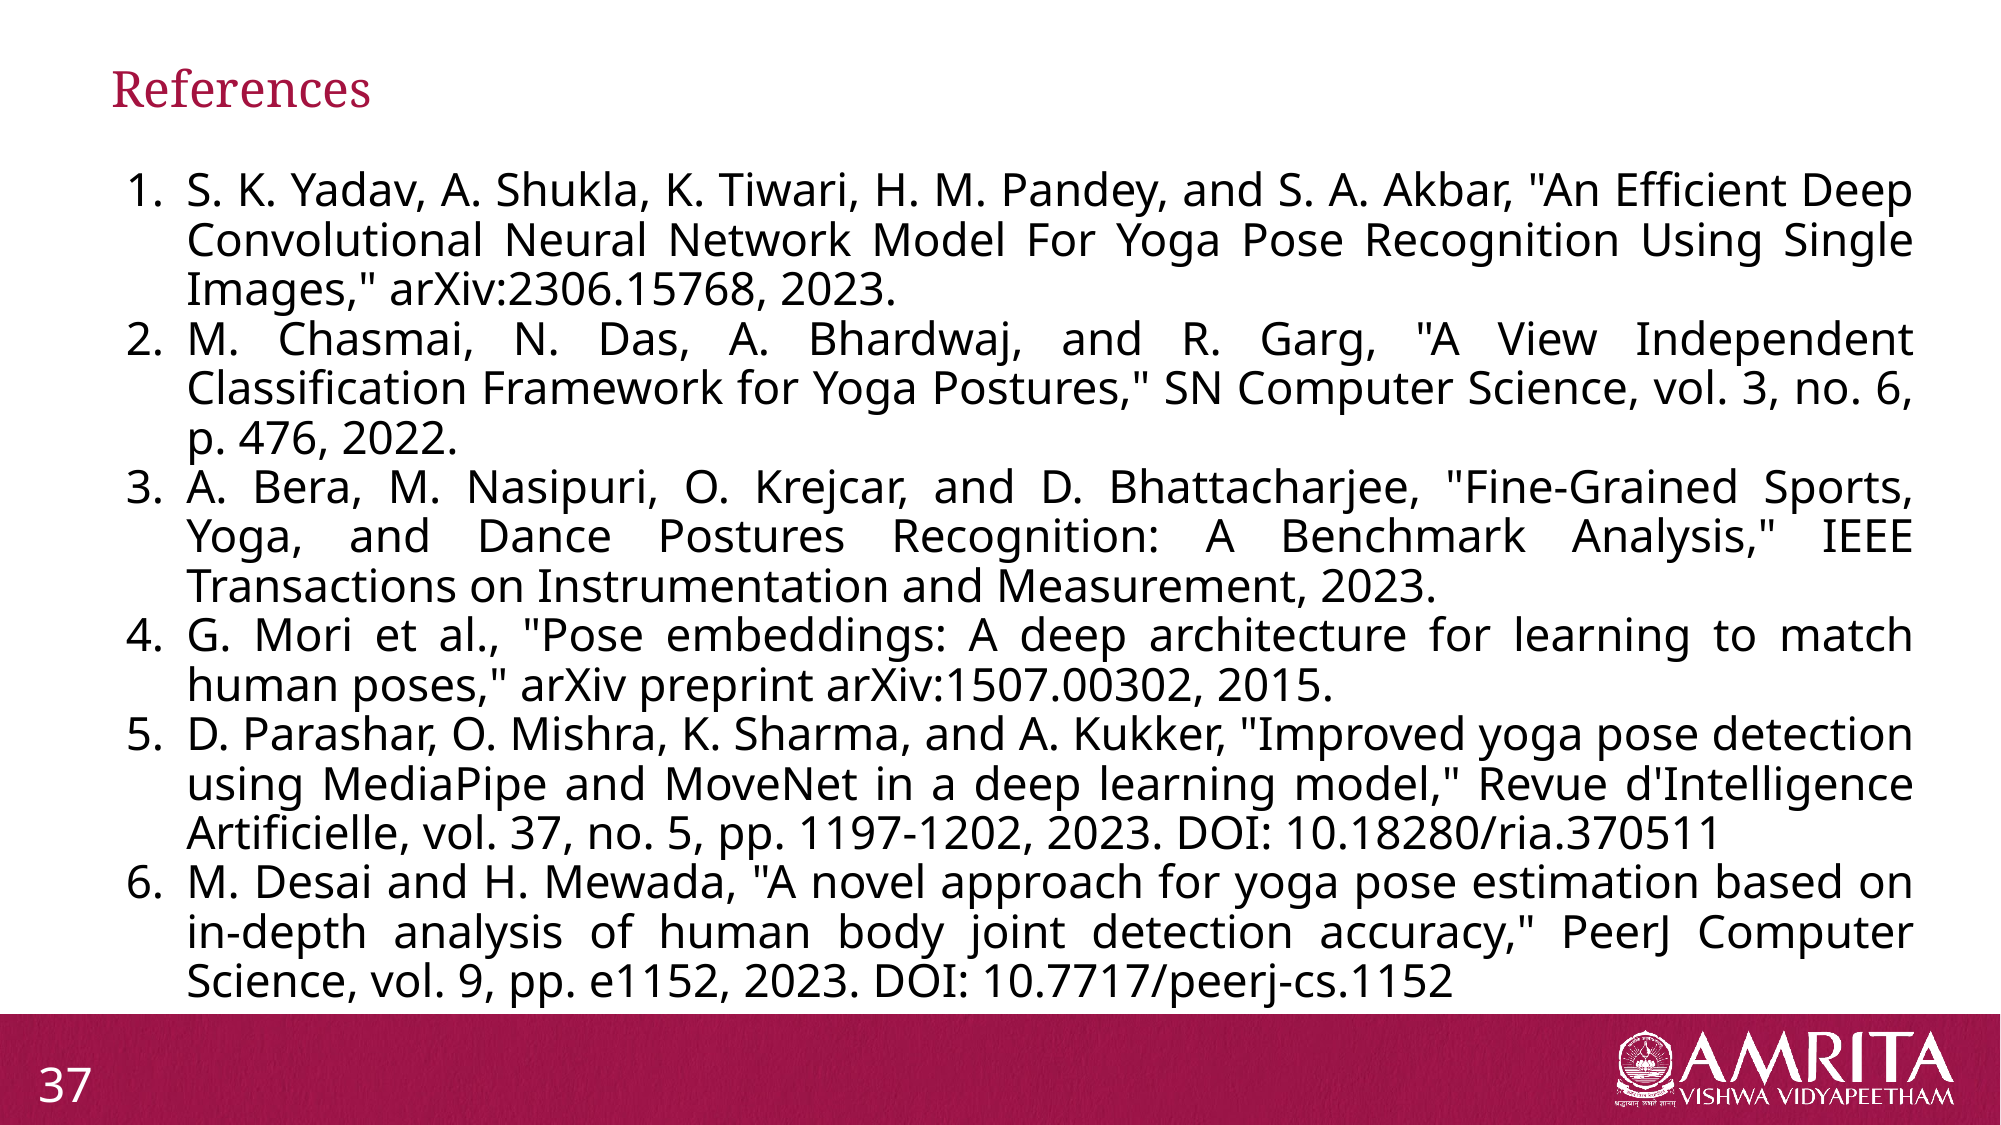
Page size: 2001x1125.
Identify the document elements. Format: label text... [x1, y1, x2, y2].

picture [0, 1014, 2001, 1125]
title References [96, 57, 1822, 127]
text_box 37 [23, 1039, 503, 1125]
list S. K. Yadav, A. Shukla, K. Tiwari, H. M. Pandey, and S. A. Akbar, "An Efficient Deep Convolutional Neural Network Model For Yoga Pose Recognition Using Single Images," arXiv:2306.15768, 2023. M. Chasmai, N. Das, A. Bhardwaj, and R. Garg, "A View Independent Classification Framework for Yoga Postures," SN Computer Science, vol. 3, no. 6, p. 476, 2022. A. Bera, M. Nasipuri, O. Krejcar, and D. Bhattacharjee, "Fine-Grained Sports, Yoga, and Dance Postures Recognition: A Benchmark Analysis," IEEE Transactions on Instrumentation and Measurement, 2023. G. Mori et al., "Pose embeddings: A deep architecture for learning to match human poses," arXiv preprint arXiv:1507.00302, 2015. D. Parashar, O. Mishra, K. Sharma, and A. Kukker, "Improved yoga pose detection using MediaPipe and MoveNet in a deep learning model," Revue d'Intelligence Artificielle, vol. 37, no. 5, pp. 1197-1202, 2023. DOI: 10.18280/ria.370511 M. Desai and H. Mewada, "A novel approach for yoga pose estimation based on in-depth analysis of human body joint detection accuracy," PeerJ Computer Science, vol. 9, pp. e1152, 2023. DOI: 10.7717/peerj-cs.1152 [96, 159, 1931, 1003]
